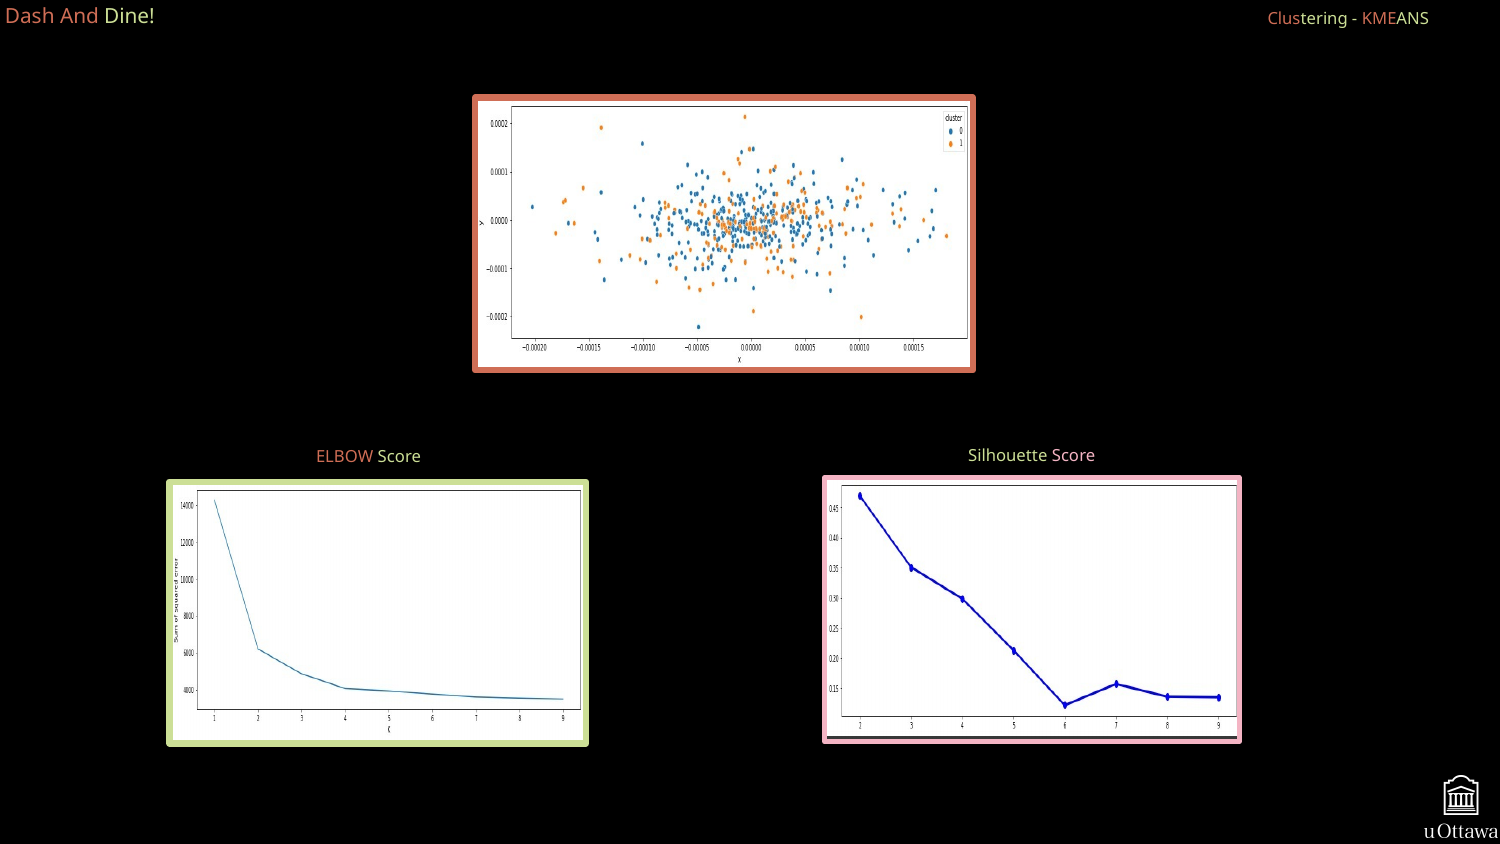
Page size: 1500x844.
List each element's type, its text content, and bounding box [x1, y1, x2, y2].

text_box Dash And Dine! [0, 0, 205, 29]
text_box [172, 430, 584, 741]
picture [477, 100, 970, 368]
picture [1424, 775, 1498, 838]
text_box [826, 429, 1238, 740]
text_box Clustering - KMEANS [1226, 0, 1471, 29]
